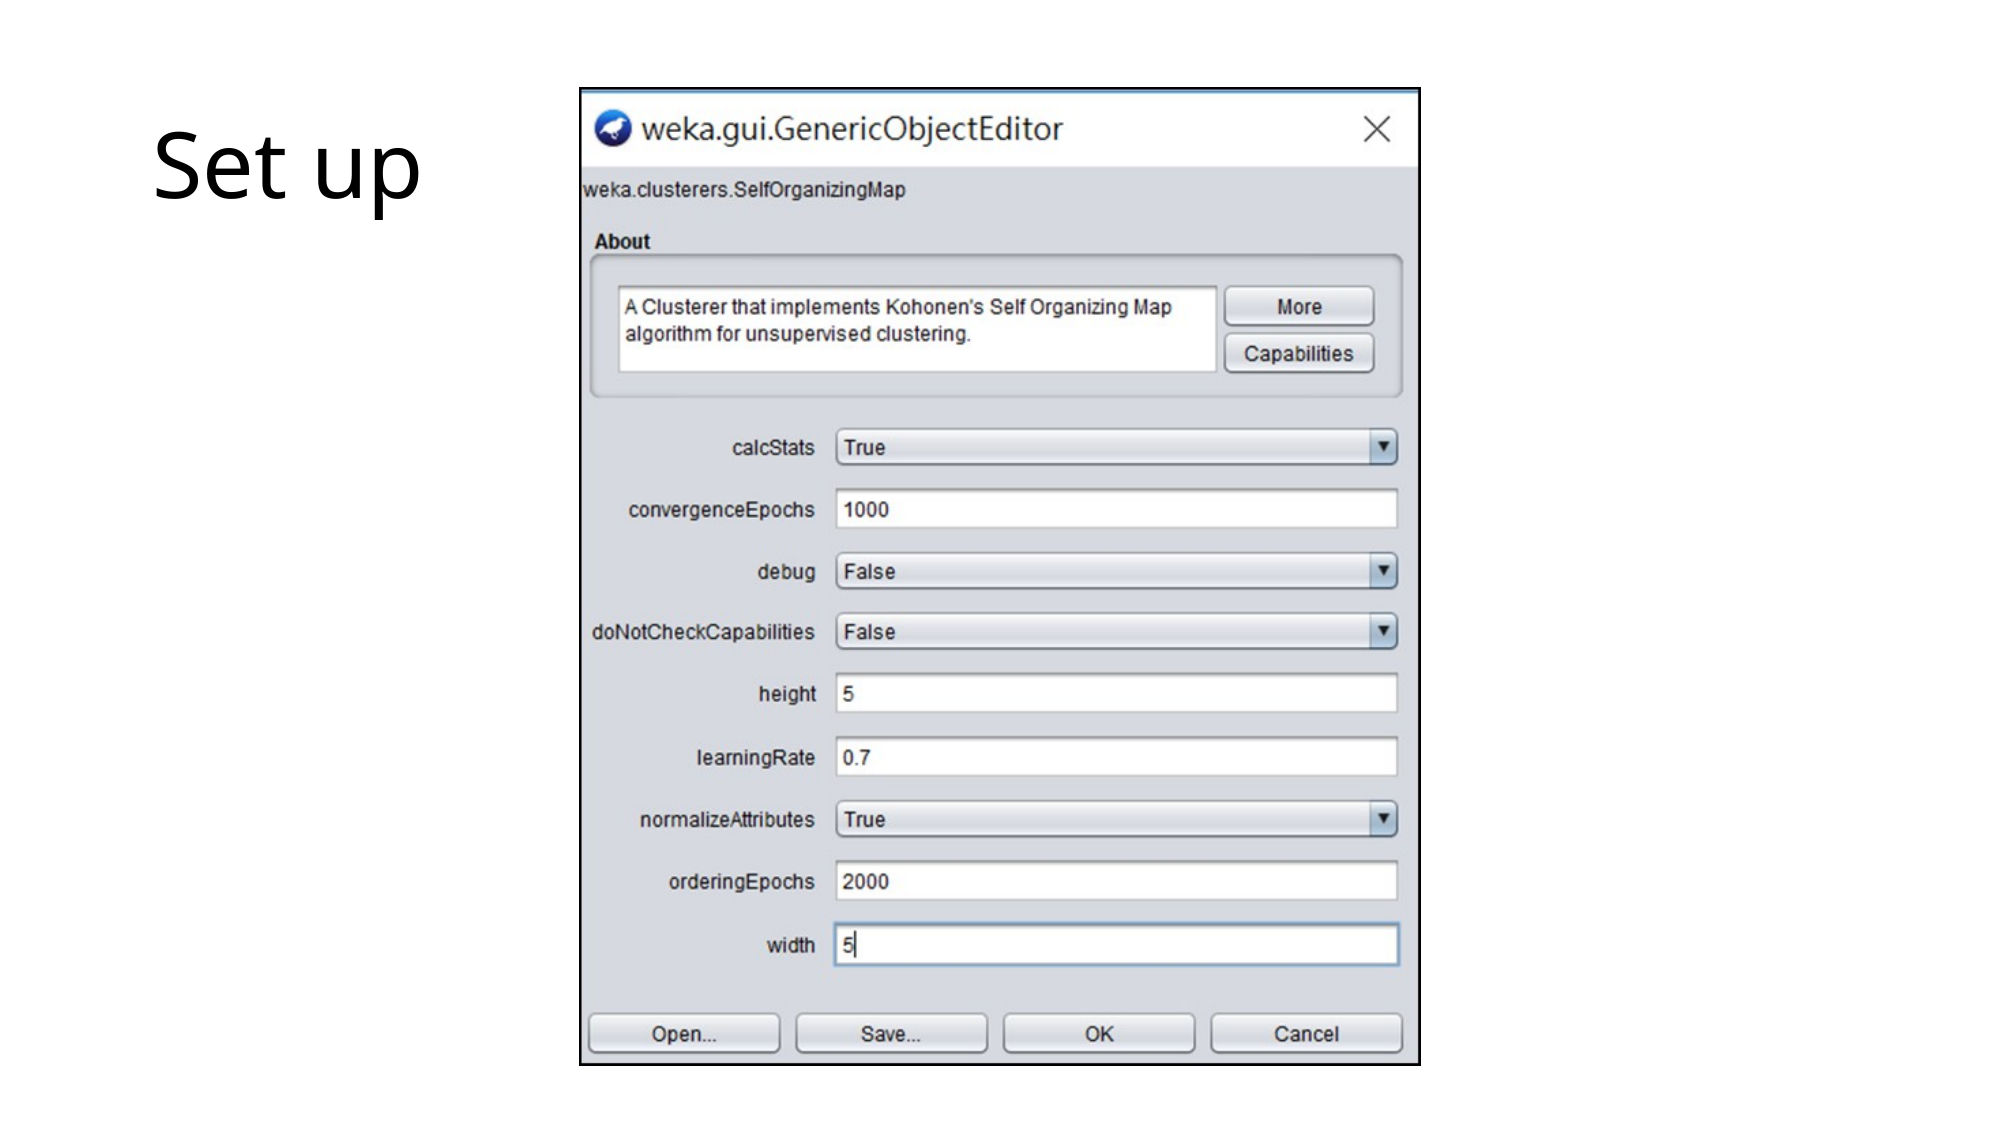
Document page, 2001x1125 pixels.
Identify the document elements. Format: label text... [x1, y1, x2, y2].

title Set up [137, 59, 1863, 278]
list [579, 87, 1421, 1066]
